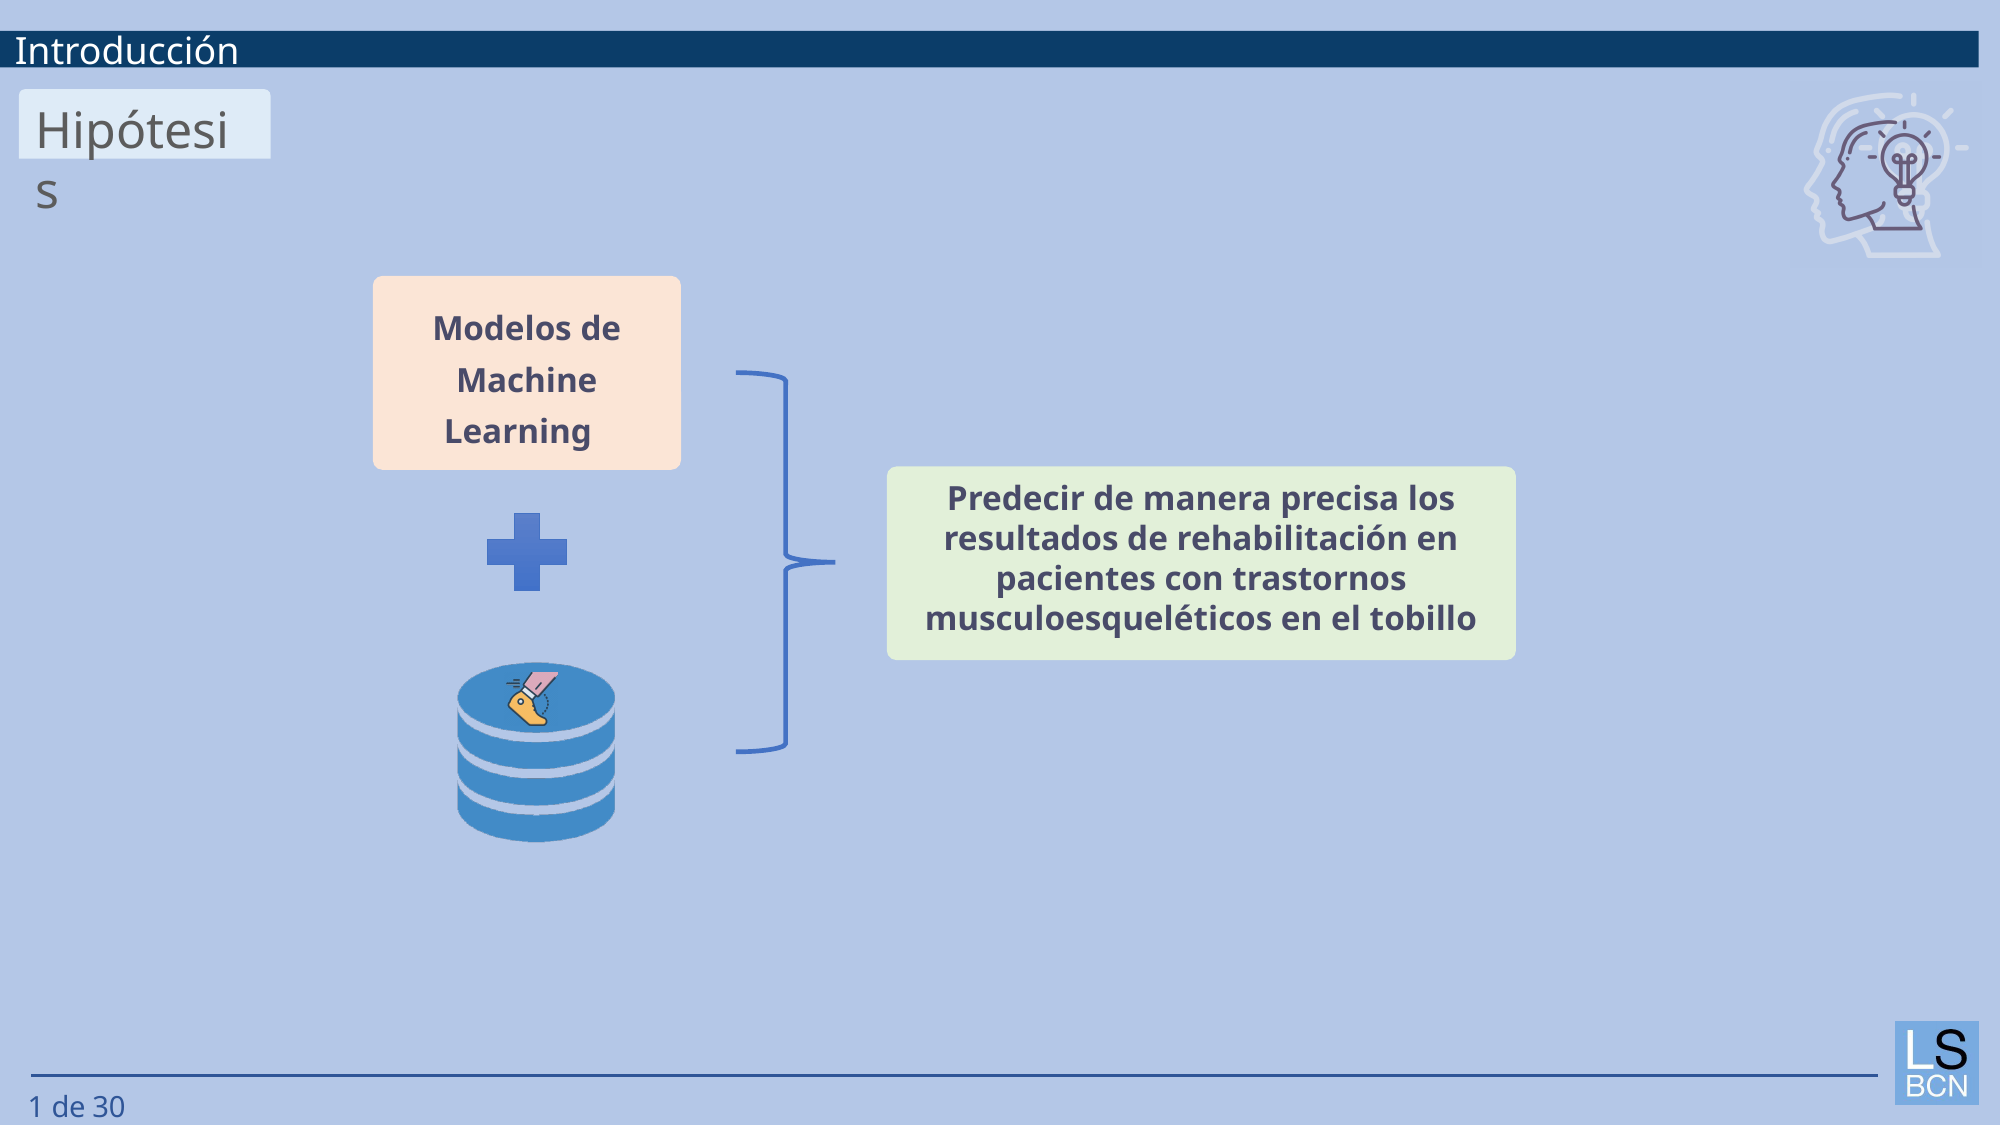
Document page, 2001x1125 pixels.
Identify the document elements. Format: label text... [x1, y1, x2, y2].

picture [449, 654, 633, 849]
picture [1790, 81, 1982, 268]
text_box 1 de 30 [21, 1078, 148, 1124]
text_box Introducción [0, 30, 1980, 68]
text_box [487, 513, 567, 591]
text_box Hipótesis [18, 89, 271, 159]
text_box Predecir de manera precisa los resultados de rehabilitación en pacientes con trastornos musculoesqueléticos en el tobillo [886, 466, 1516, 661]
text_box [735, 372, 836, 753]
text_box Modelos de Machine Learning [372, 275, 682, 470]
picture [1895, 1021, 1979, 1105]
